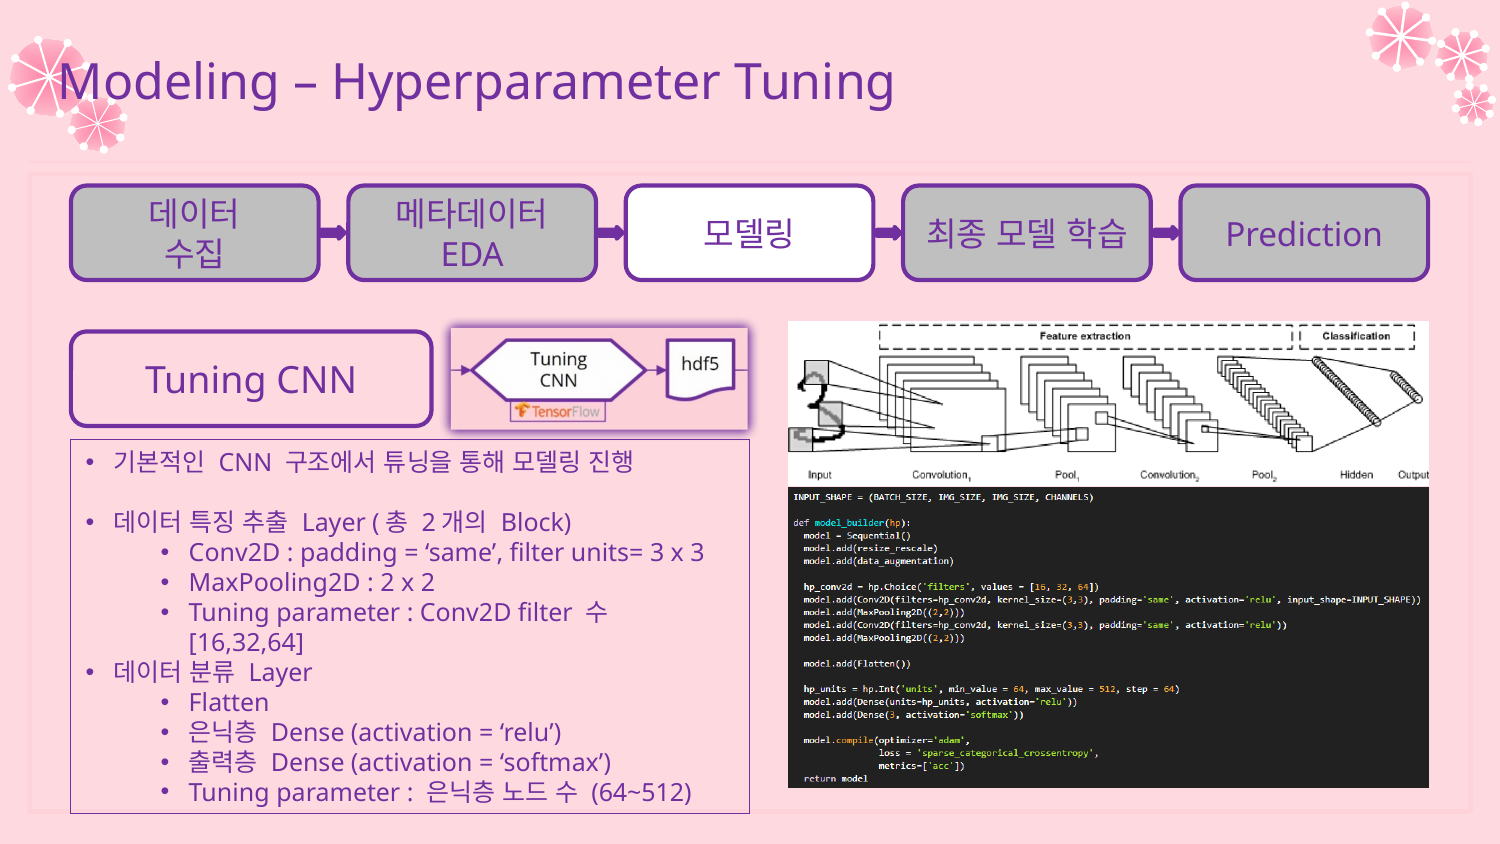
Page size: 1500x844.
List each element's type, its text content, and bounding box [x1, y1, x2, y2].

picture [787, 321, 1429, 789]
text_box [70, 185, 1429, 281]
text_box Modeling – Hyperparameter Tuning [43, 42, 912, 117]
text_box Tuning CNN [68, 329, 434, 429]
picture [451, 327, 747, 430]
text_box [1369, 4, 1493, 123]
text_box 기본적인 CNN 구조에서 튜닝을 통해 모델링 진행 데이터 특징 추출 Layer (총 2개의 Block) Conv2D : padding = ‘same’, filter units= 3 x 3 MaxPooling2D : 2 x 2 Tuning parameter : Conv2D filter 수 [16,32,64] 데이터 분류 Layer Flatten 은닉층 Dense (activation = ‘relu’) 출력층 Dense (activation = ‘softmax’) Tuning parameter : 은닉층 노드 수 (64~512) [70, 439, 750, 814]
